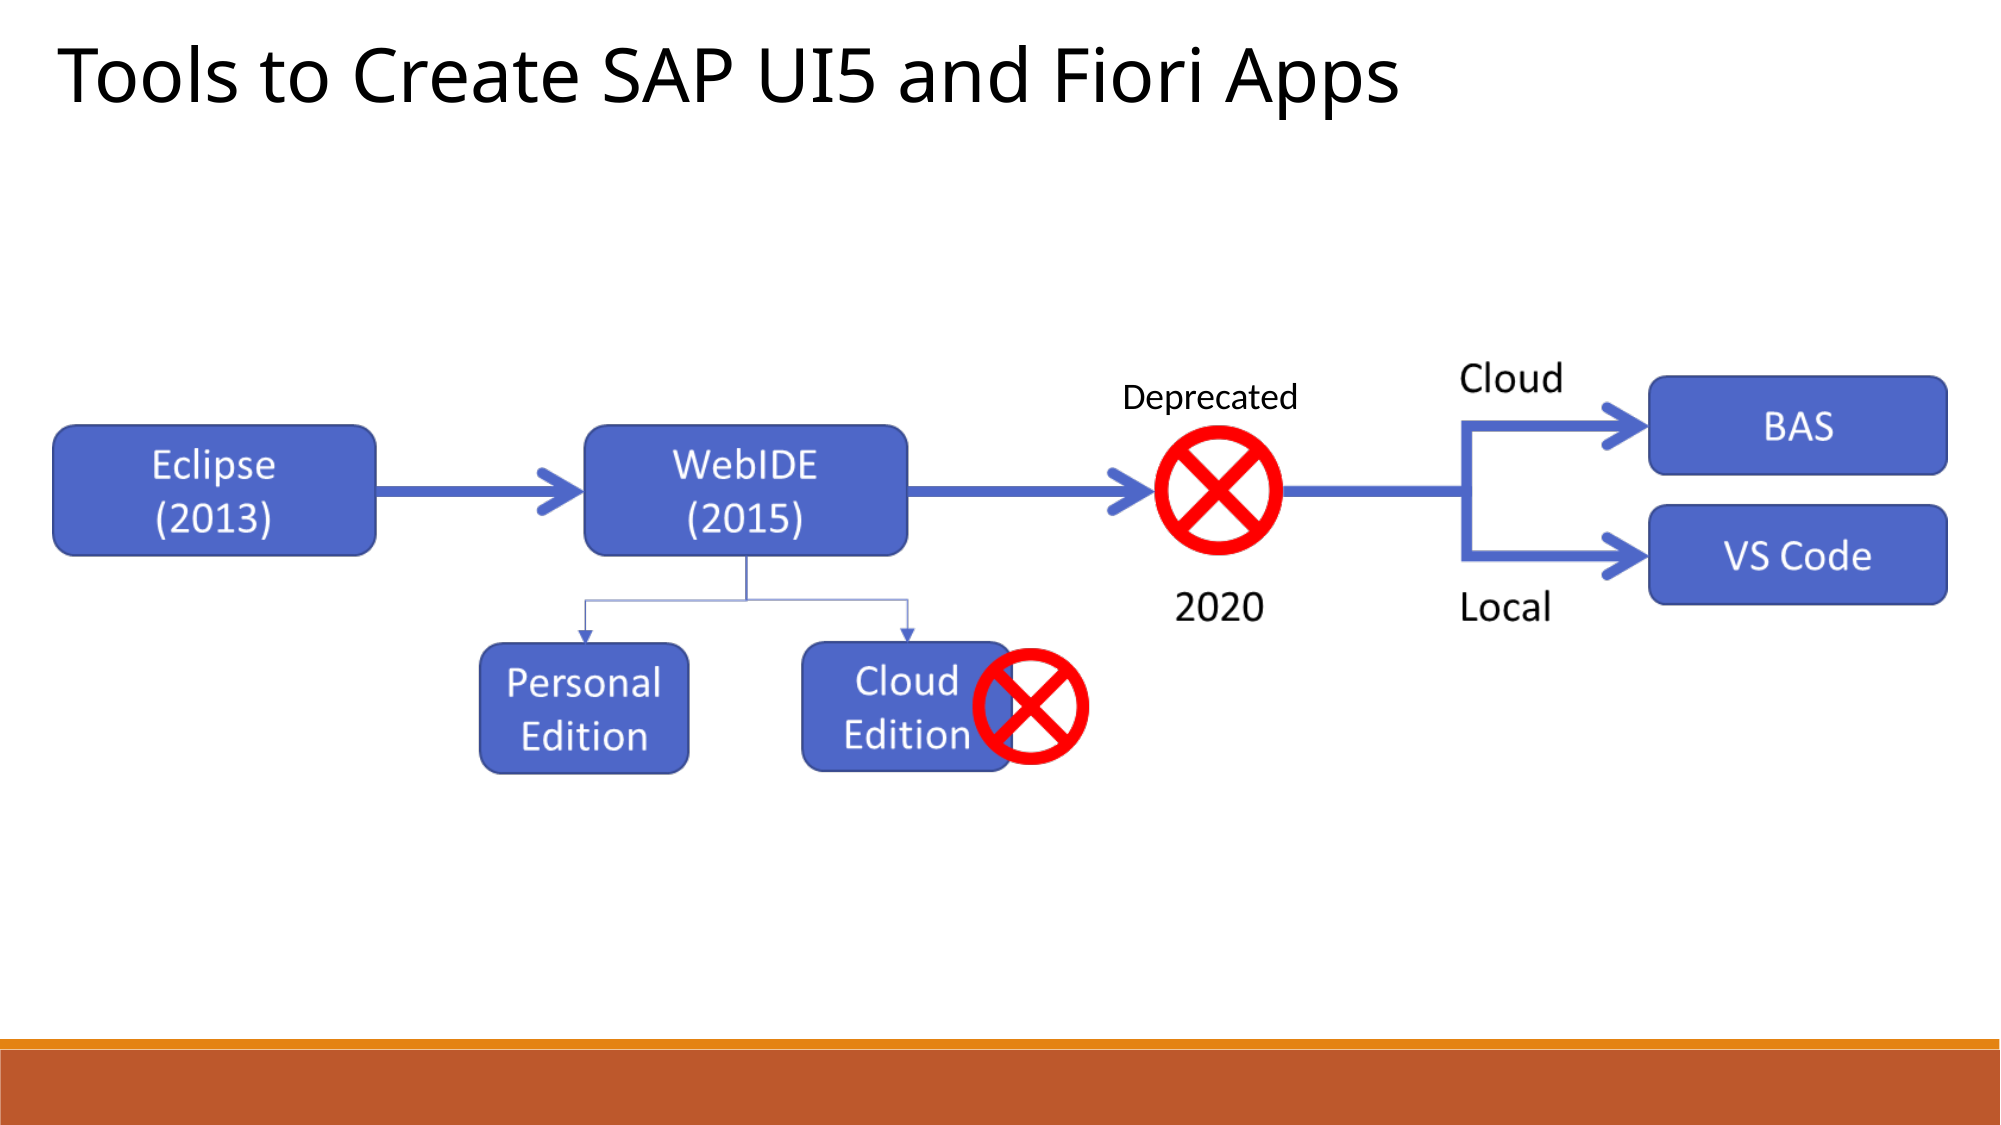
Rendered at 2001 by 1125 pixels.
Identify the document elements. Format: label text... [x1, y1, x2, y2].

text_box Tools to Create SAP UI5 and Fiori Apps [42, 30, 1874, 128]
picture [52, 334, 1948, 791]
